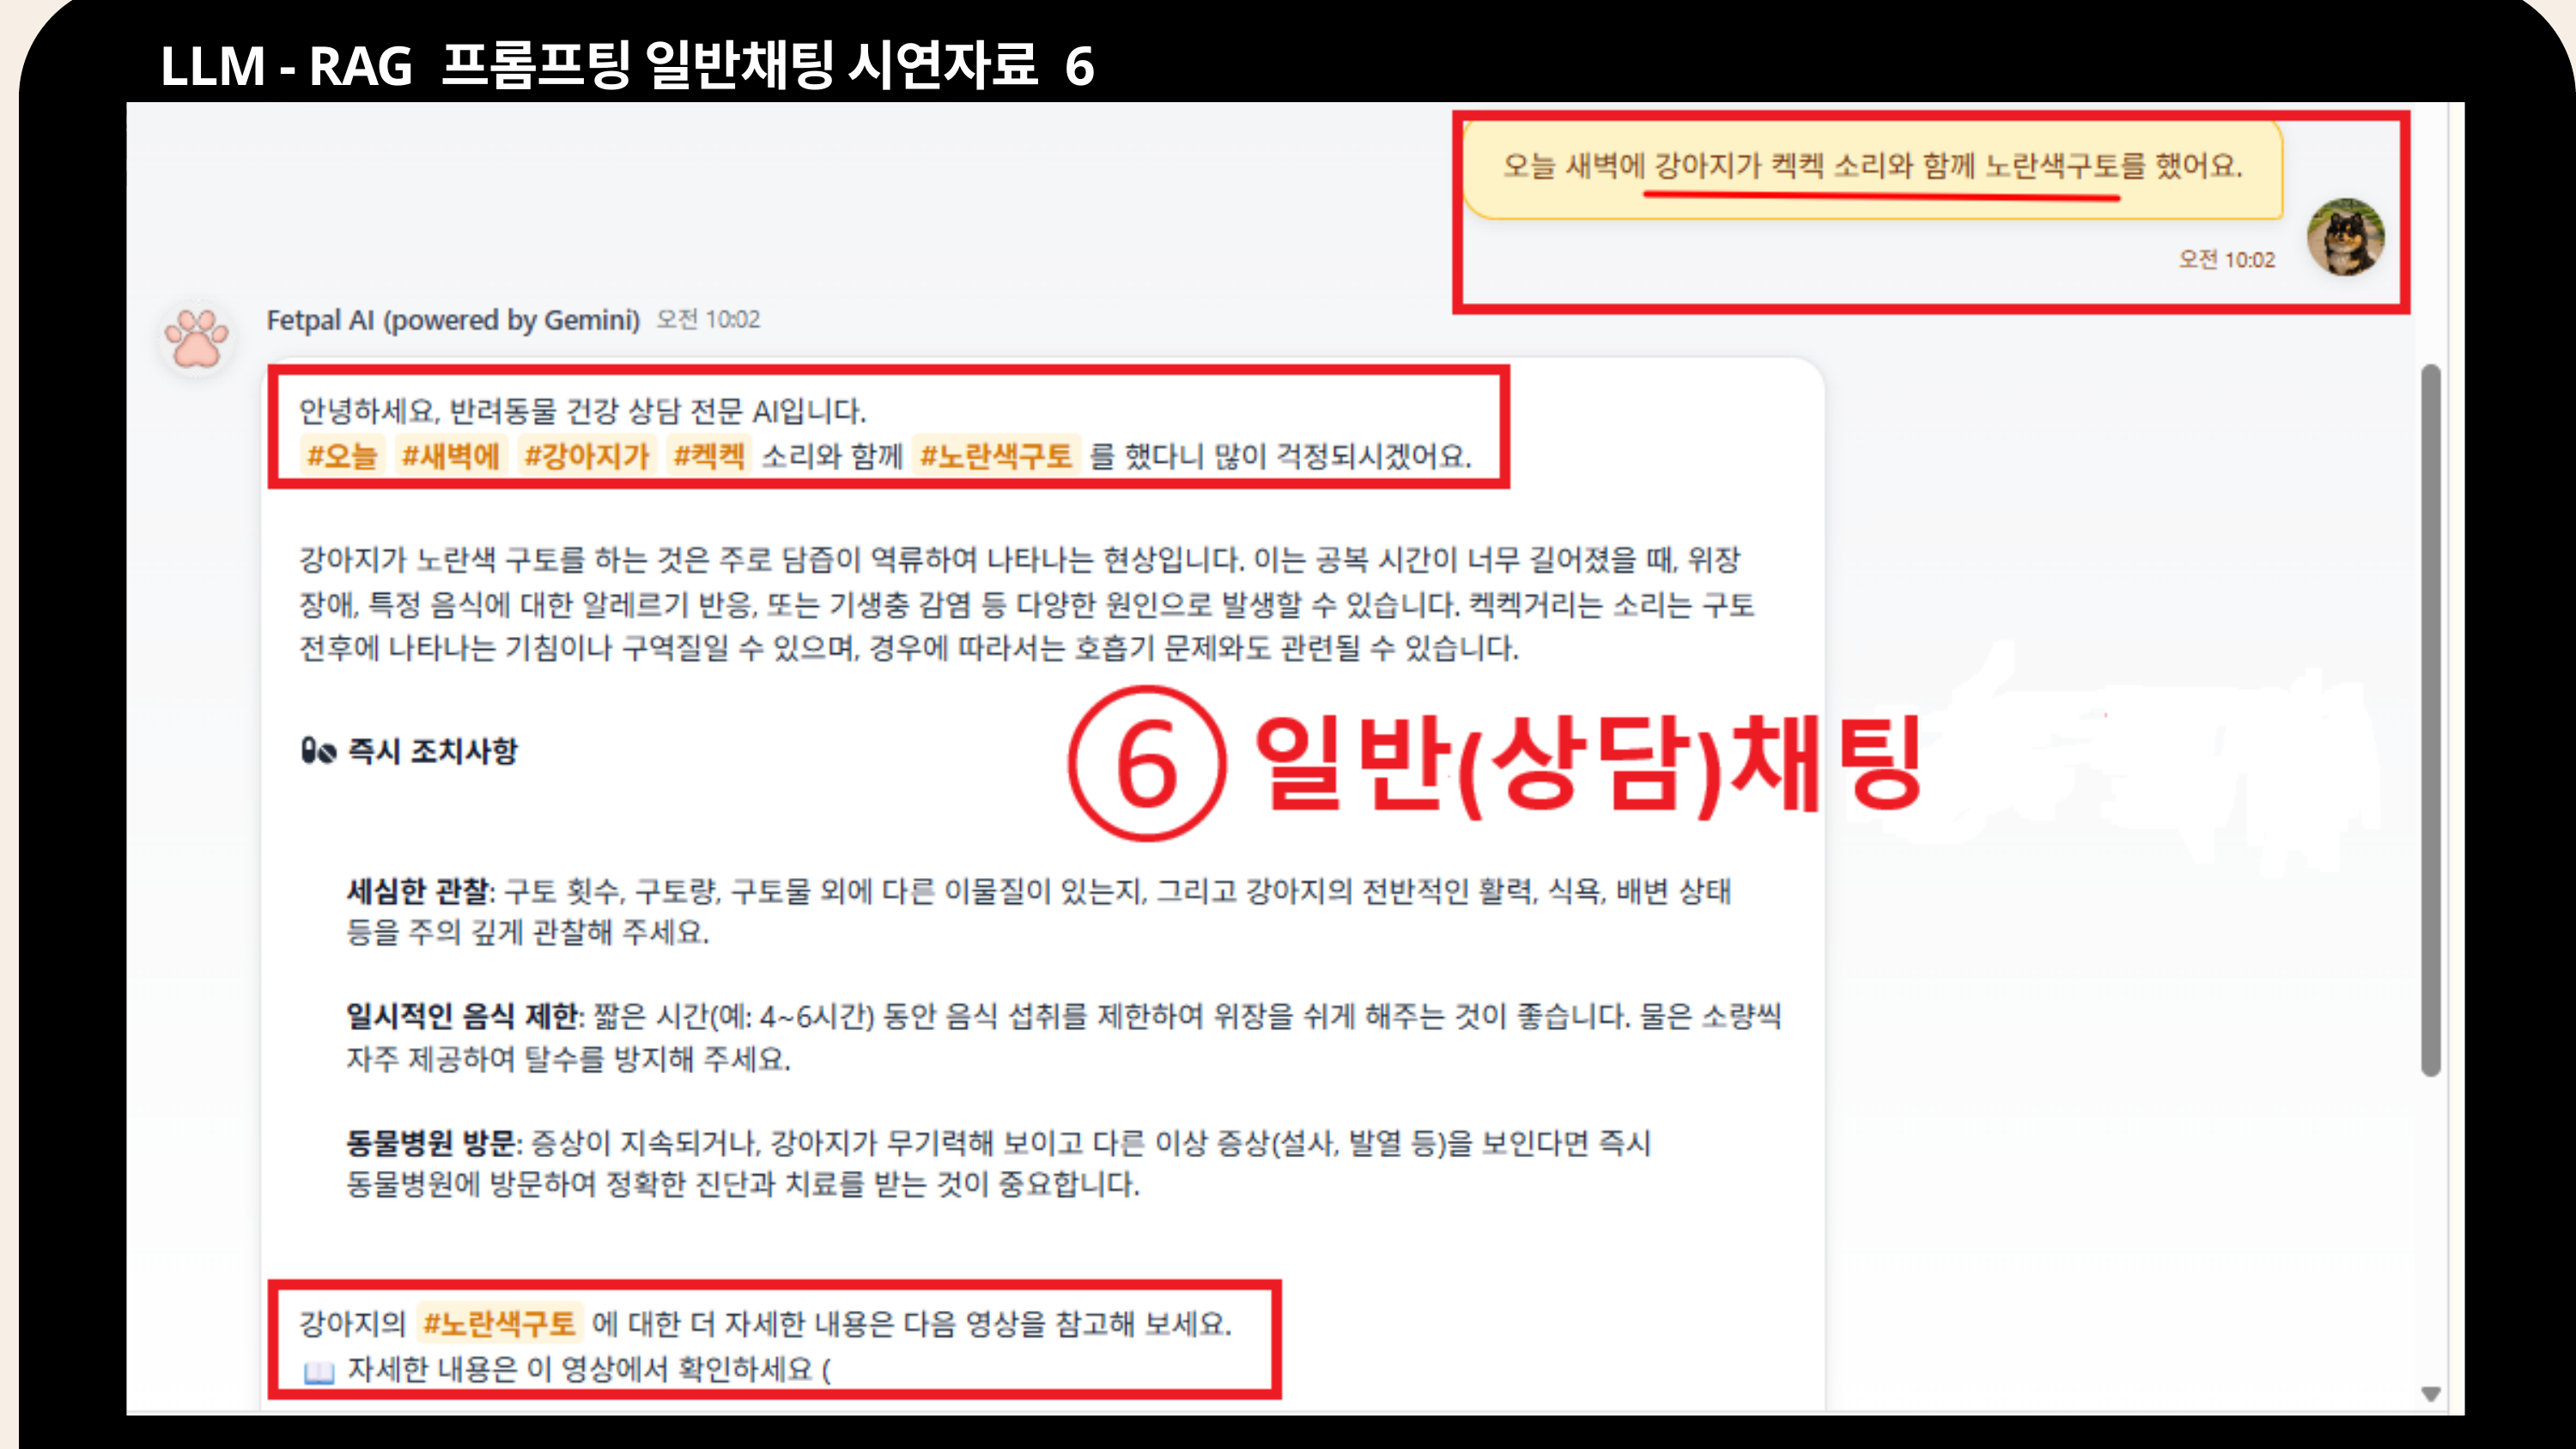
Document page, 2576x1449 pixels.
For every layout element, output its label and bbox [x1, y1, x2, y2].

text_box [18, 0, 2576, 1449]
